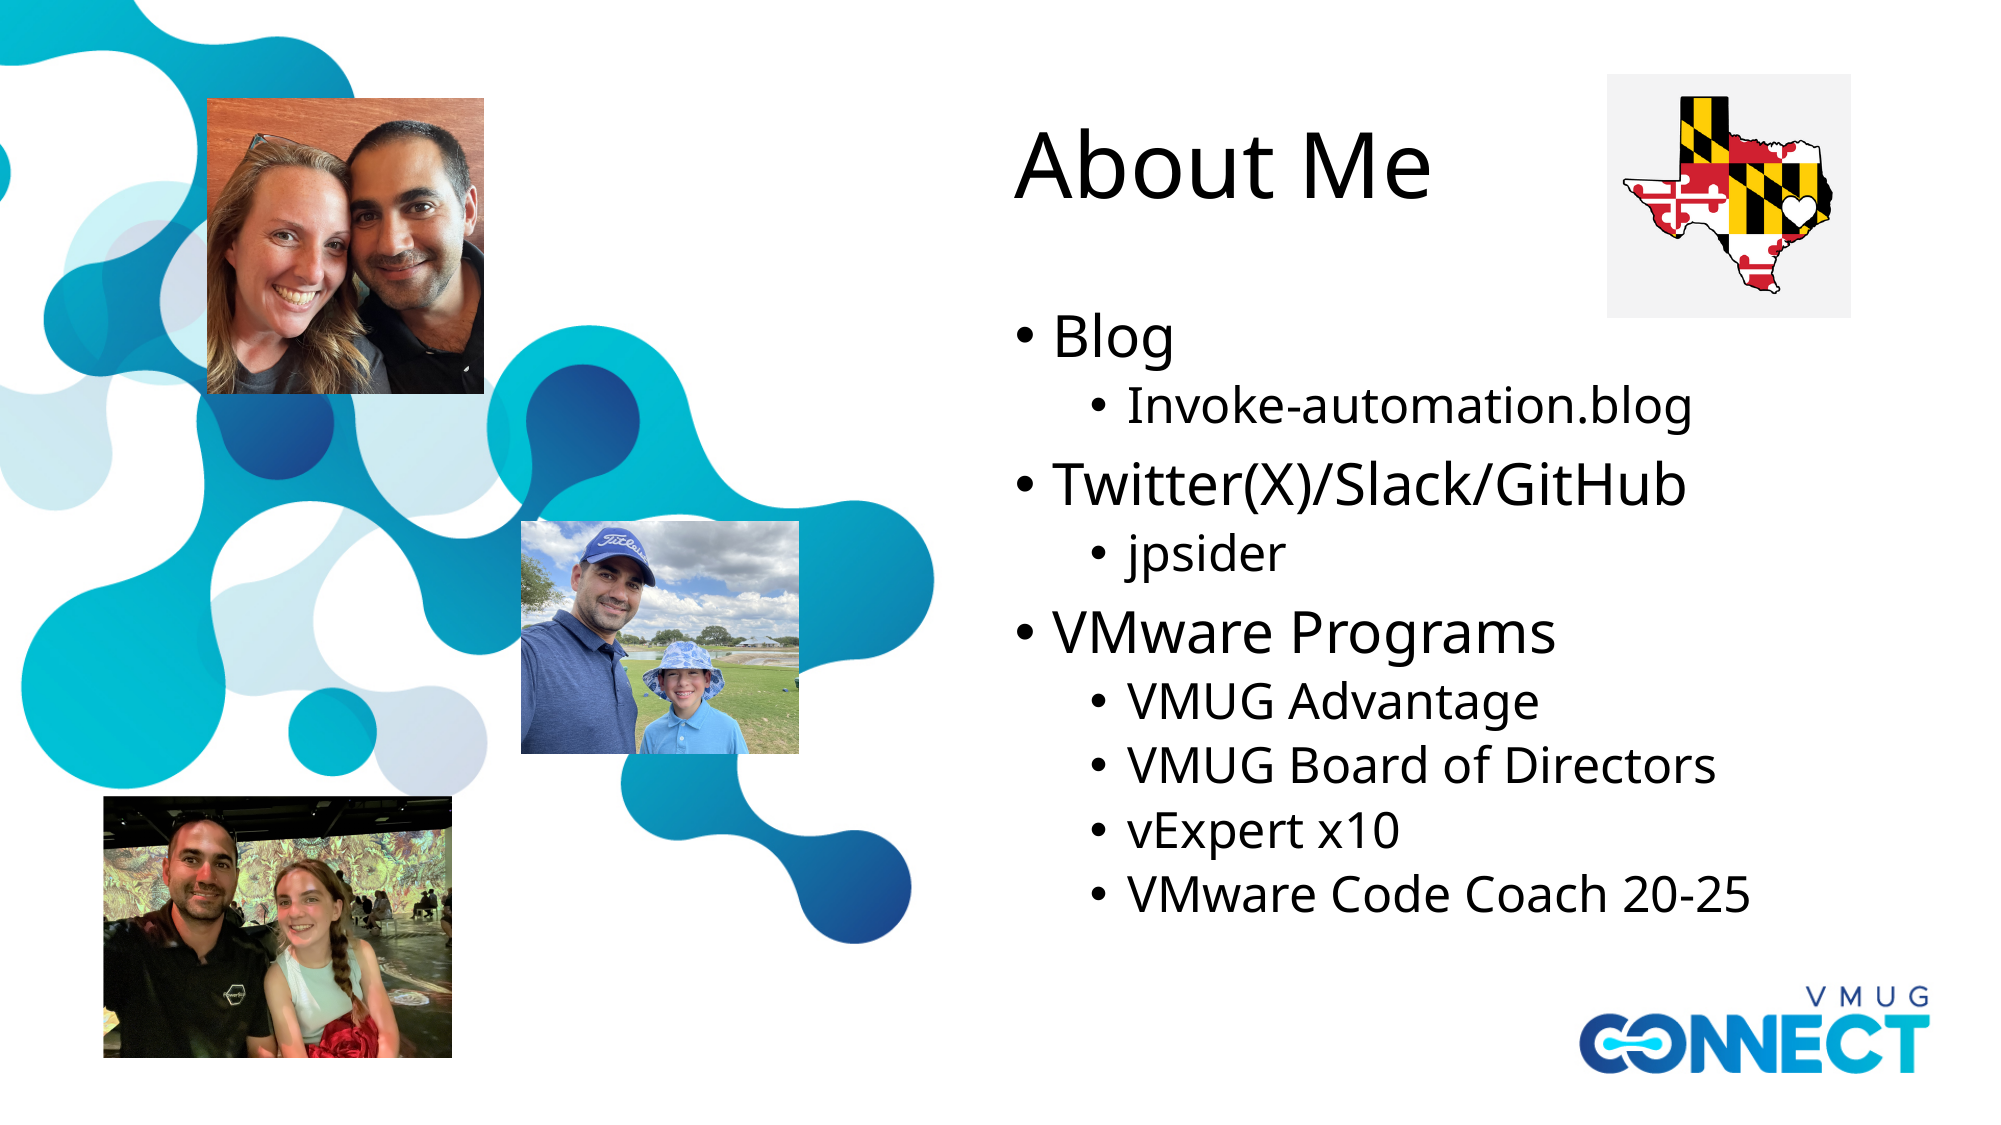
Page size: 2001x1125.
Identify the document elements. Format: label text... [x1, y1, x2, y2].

list Blog Invoke-automation.blog Twitter(X)/Slack/GitHub jpsider VMware Programs VMUG Advantage VMUG Board of Directors vExpert x10 VMware Code Coach 20-25 [999, 299, 1863, 939]
title About Me [999, 59, 1863, 278]
picture [0, 0, 2001, 1125]
